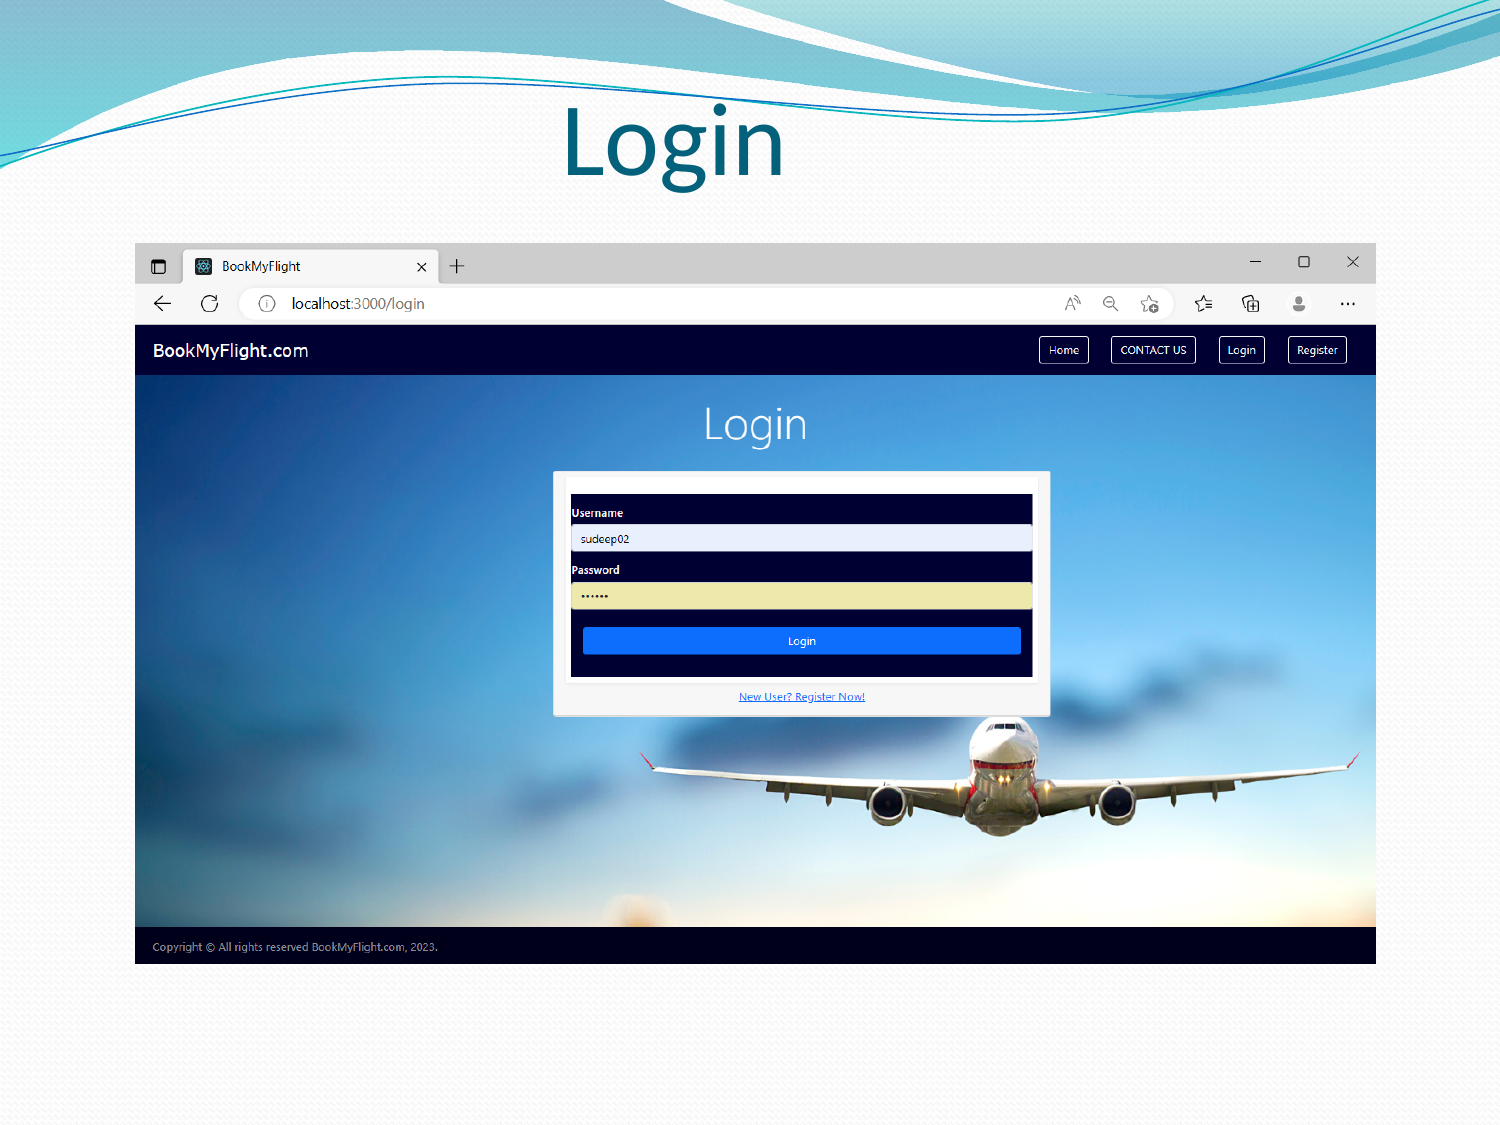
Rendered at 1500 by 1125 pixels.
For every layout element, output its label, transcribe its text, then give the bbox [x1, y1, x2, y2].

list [135, 243, 1376, 964]
title Login [561, 42, 857, 197]
